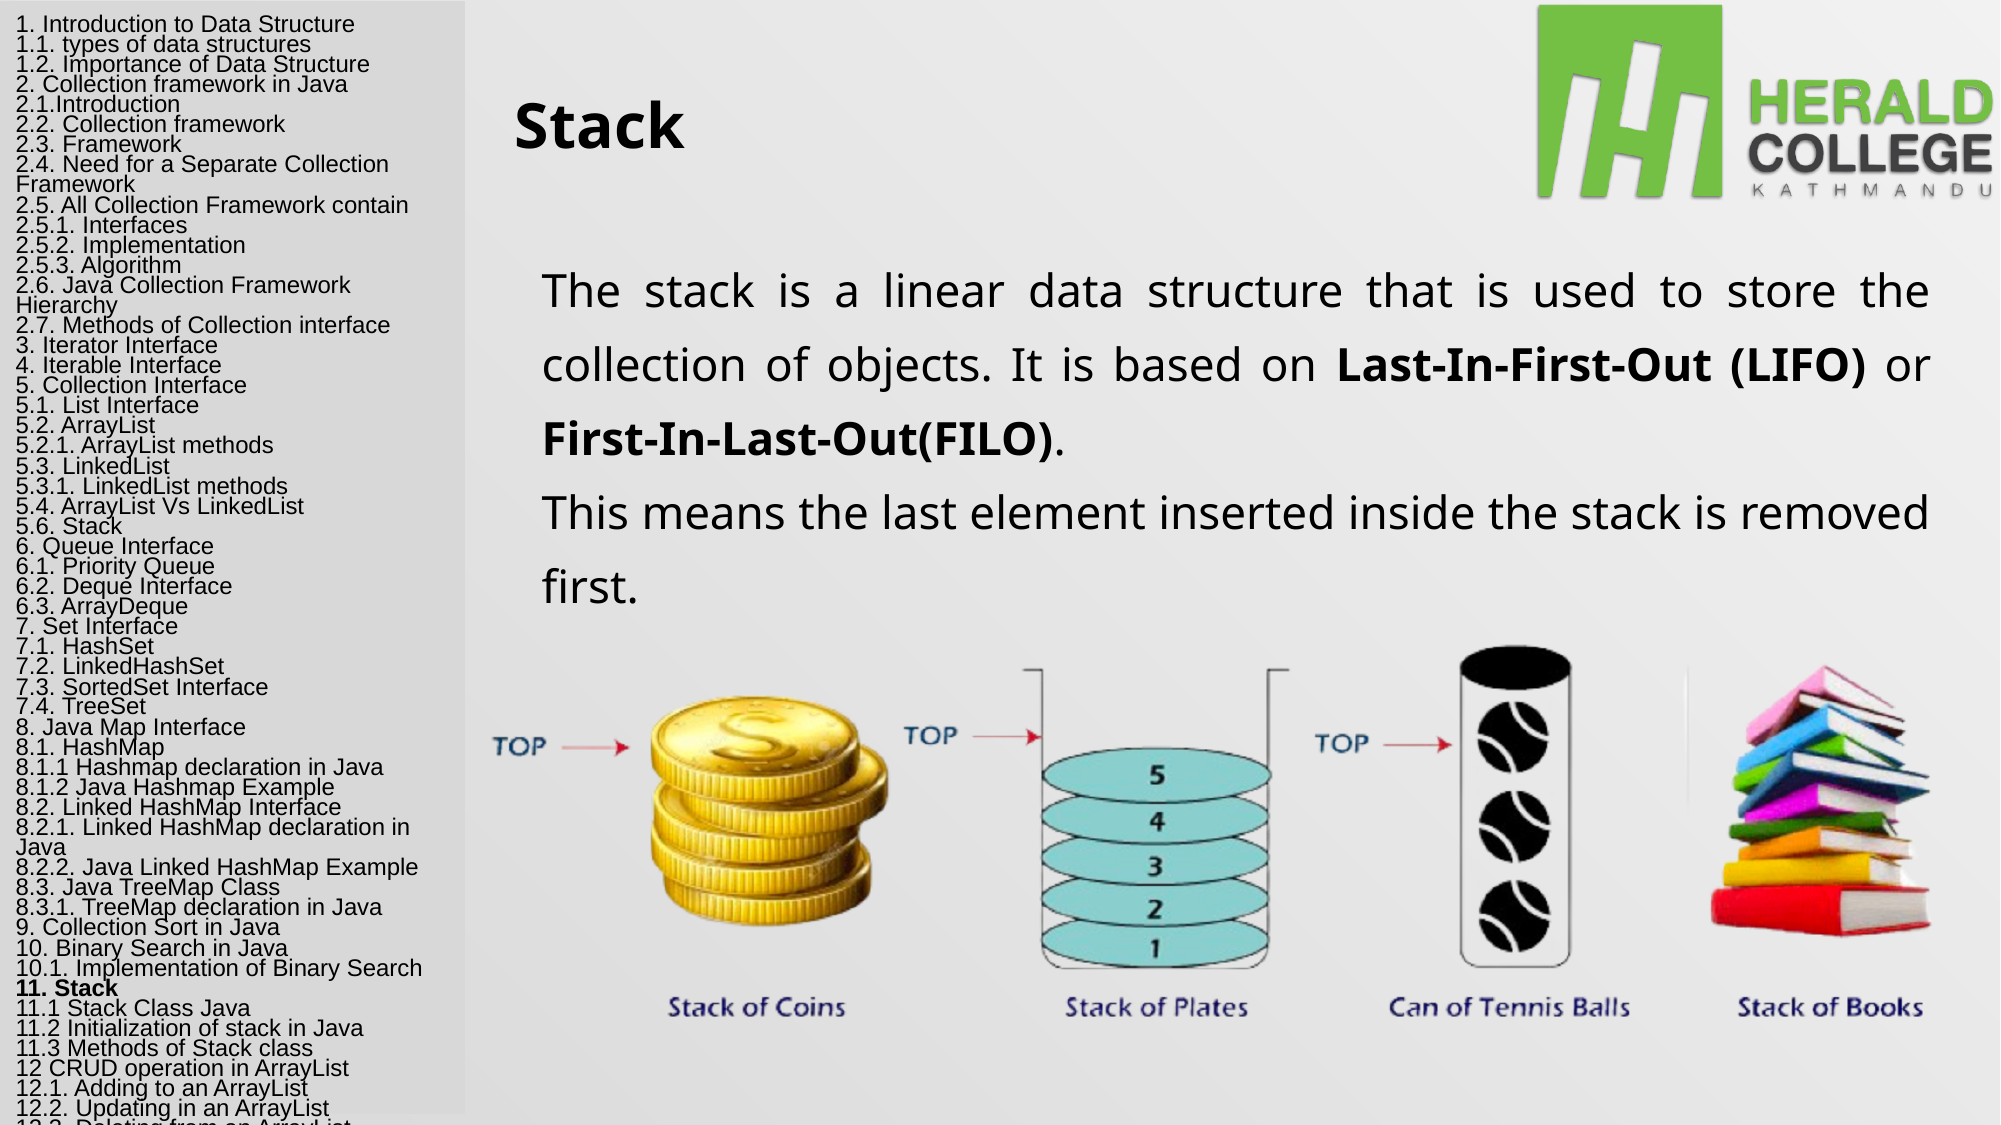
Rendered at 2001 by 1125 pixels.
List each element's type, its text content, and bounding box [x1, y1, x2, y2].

picture [474, 613, 1957, 1059]
text_box Stack [499, 70, 1534, 188]
text_box The stack is a linear data structure that is used to store the collection of objects. It is based on Last-In-First-Out (LIFO) or First-In-Last-Out(FILO). This means the last element inserted inside the stack is removed first. [526, 227, 1947, 611]
picture [1462, 0, 2001, 292]
text_box 1. Introduction to Data Structure 1.1. types of data structures 1.2. Importance of Data Structure 2. Collection framework in Java 2.1.Introduction 2.2. Collection framework 2.3. Framework 2.4. Need for a Separate Collection Framework 2.5. All Collection Framework contain 2.5.1. Interfaces 2.5.2. Implementation 2.5.3. Algorithm 2.6. Java Collection Framework Hierarchy 2.7. Methods of Collection interface 3. Iterator Interface 4. Iterable Interface 5. Collection Interface 5.1. List Interface 5.2. ArrayList 5.2.1. ArrayList methods 5.3. LinkedList 5.3.1. LinkedList methods 5.4. ArrayList Vs LinkedList 5.6. Stack 6. Queue Interface 6.1. Priority Queue 6.2. Deque Interface 6.3. ArrayDeque 7. Set Interface 7.1. HashSet 7.2. LinkedHashSet 7.3. SortedSet Interface 7.4. TreeSet 8. Java Map Interface 8.1. HashMap 8.1.1 Hashmap declaration in Java 8.1.2 Java Hashmap Example 8.2. Linked HashMap Interface 8.2.1. Linked HashMap declaration in Java 8.2.2. Java Linked HashMap Example 8.3. Java TreeMap Class 8.3.1. TreeMap declaration in Java 9. Collection Sort in Java 10. Binary Search in Java 10.1. Implementation of Binary Search 11. Stack 11.1 Stack Class Java 11.2 Initialization of stack in Java 11.3 Methods of Stack class 12 CRUD operation in ArrayList 12.1. Adding to an ArrayList 12.2. Updating in an ArrayList 12.3. Deleting from an ArrayList 13. Data Access Object(DAO) Pattern 13.1. Implementation of DAO [0, 1, 465, 1125]
